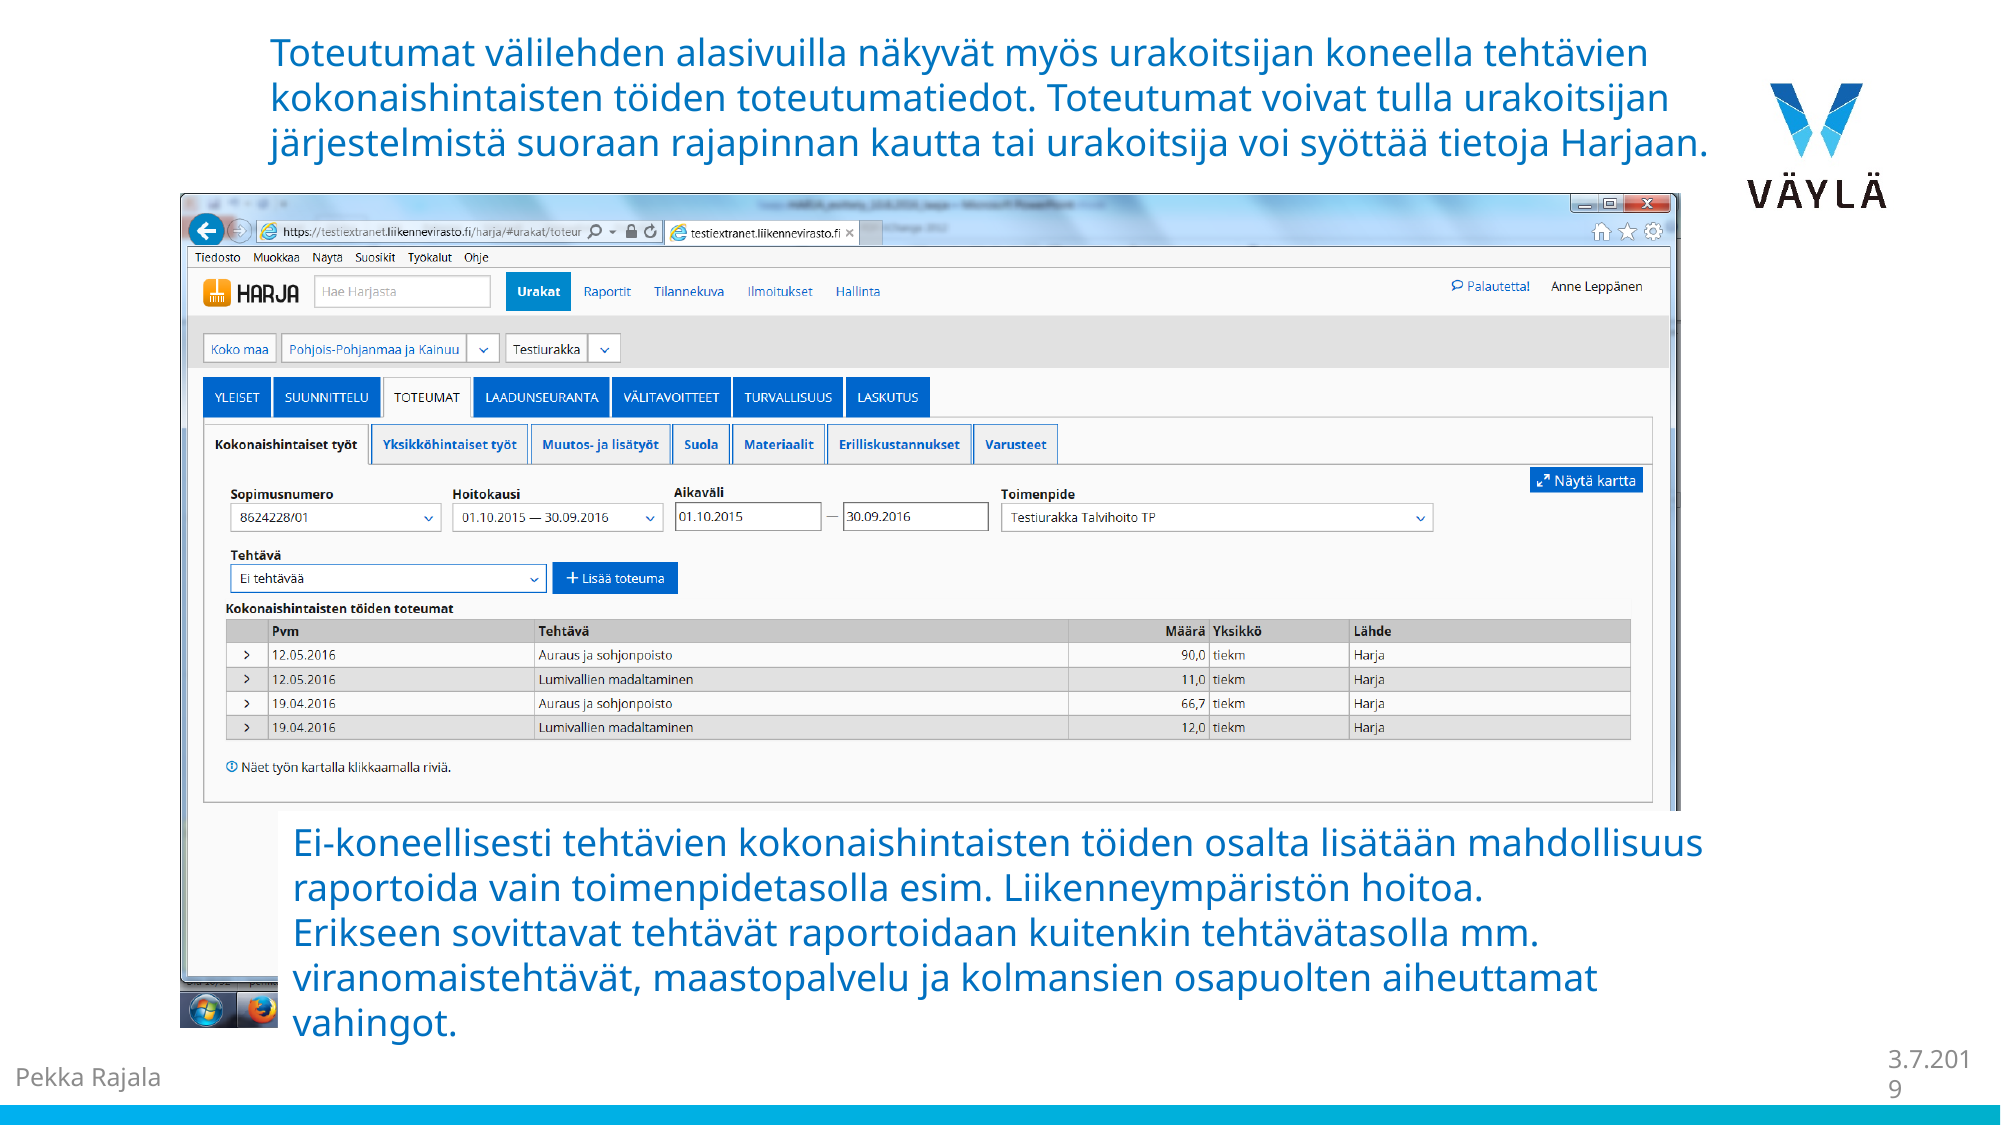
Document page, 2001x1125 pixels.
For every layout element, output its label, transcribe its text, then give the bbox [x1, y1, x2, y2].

footer Pekka Rajala [0, 1046, 181, 1106]
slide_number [1873, 1043, 2000, 1104]
picture [1718, 57, 1915, 234]
text_box Toteutumat välilehden alasivuilla näkyvät myös urakoitsijan koneella tehtävien kokonaishintaisten töiden toteutumatiedot. Toteutumat voivat tulla urakoitsijan järjestelmistä suoraan rajapinnan kautta tai urakoitsija voi syöttää tietoja Harjaan. [255, 21, 1750, 171]
picture [180, 193, 1681, 1029]
text_box Ei-koneellisesti tehtävien kokonaishintaisten töiden osalta lisätään mahdollisuus raportoida vain toimenpidetasolla esim. Liikenneympäristön hoitoa. Erikseen sovittavat tehtävät raportoidaan kuitenkin tehtävätasolla mm. viranomaistehtävät, maastopalvelu ja kolmansien osapuolten aiheuttamat vahingot. [277, 811, 1735, 1051]
